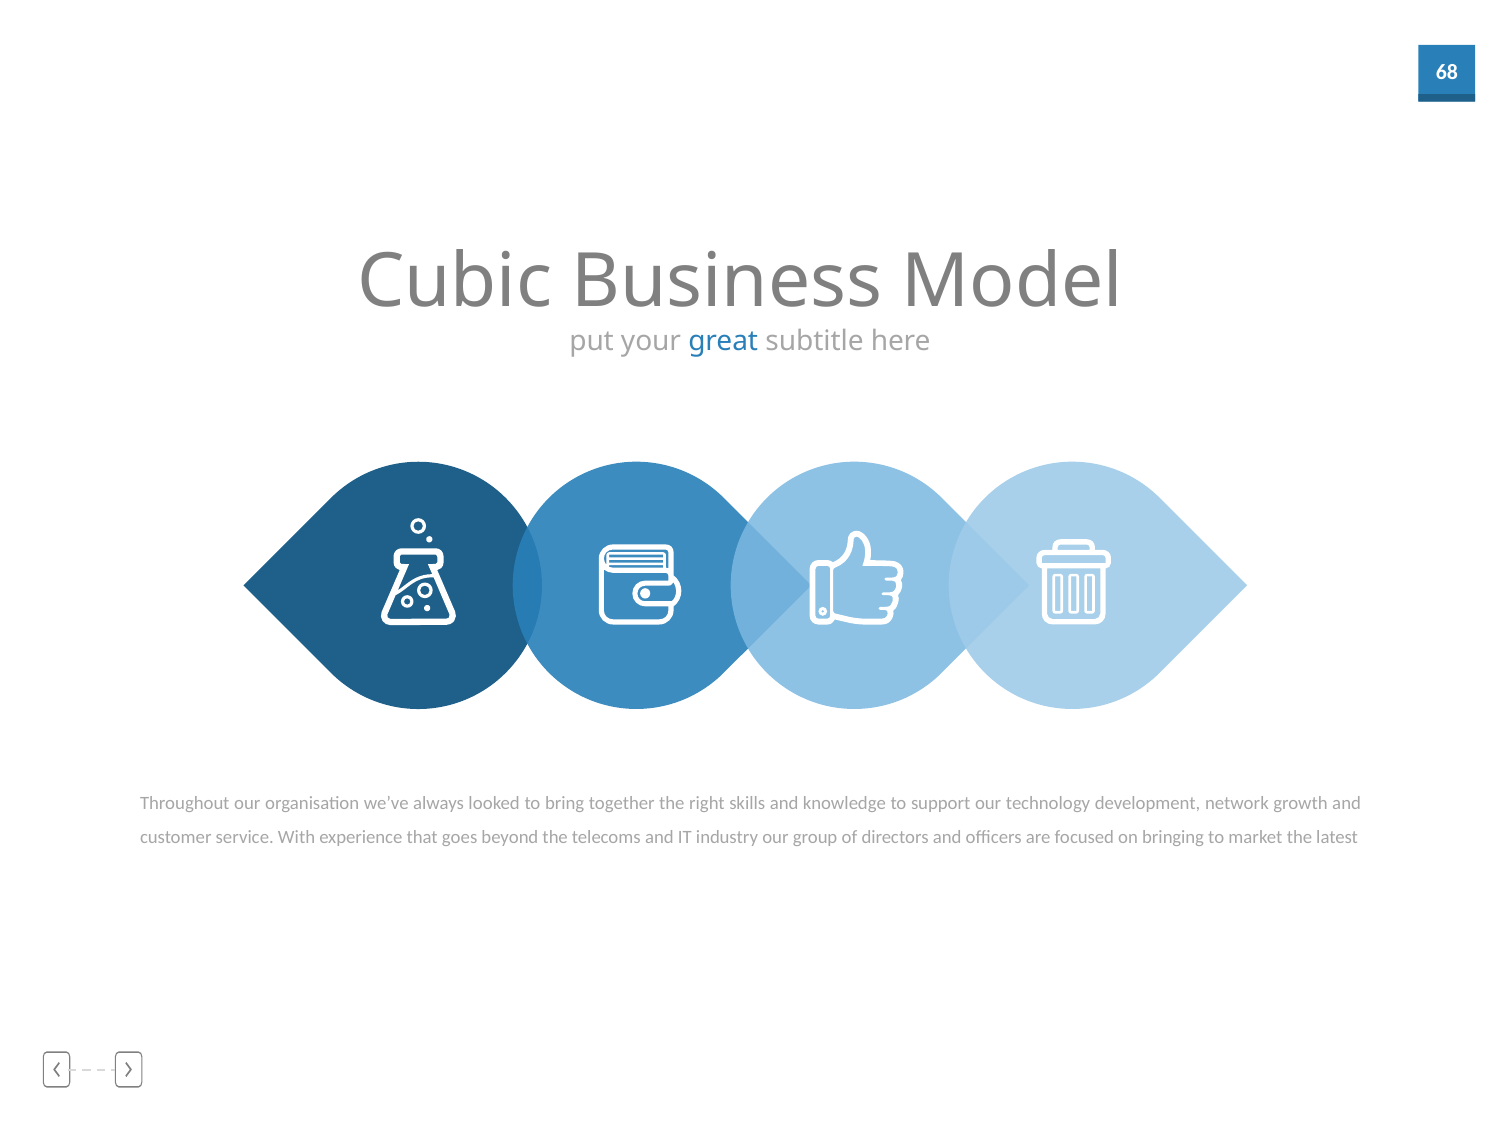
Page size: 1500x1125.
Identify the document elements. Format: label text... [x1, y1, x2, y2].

text_box [947, 460, 1249, 711]
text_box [1036, 539, 1111, 625]
text_box put your great subtitle here [554, 330, 946, 364]
text_box Throughout our organisation we’ve always looked to bring together the right skills and knowledge to support our technology development, network growth and customer service. With experience that goes beyond the telecoms and IT industry our group of directors and officers are focused on bringing to market the latest [125, 772, 1375, 855]
text_box [729, 460, 966, 711]
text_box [598, 544, 684, 625]
text_box Cubic Business Model [342, 224, 1158, 330]
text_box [809, 530, 904, 625]
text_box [367, 535, 469, 637]
text_box [242, 460, 527, 711]
text_box [511, 460, 748, 711]
